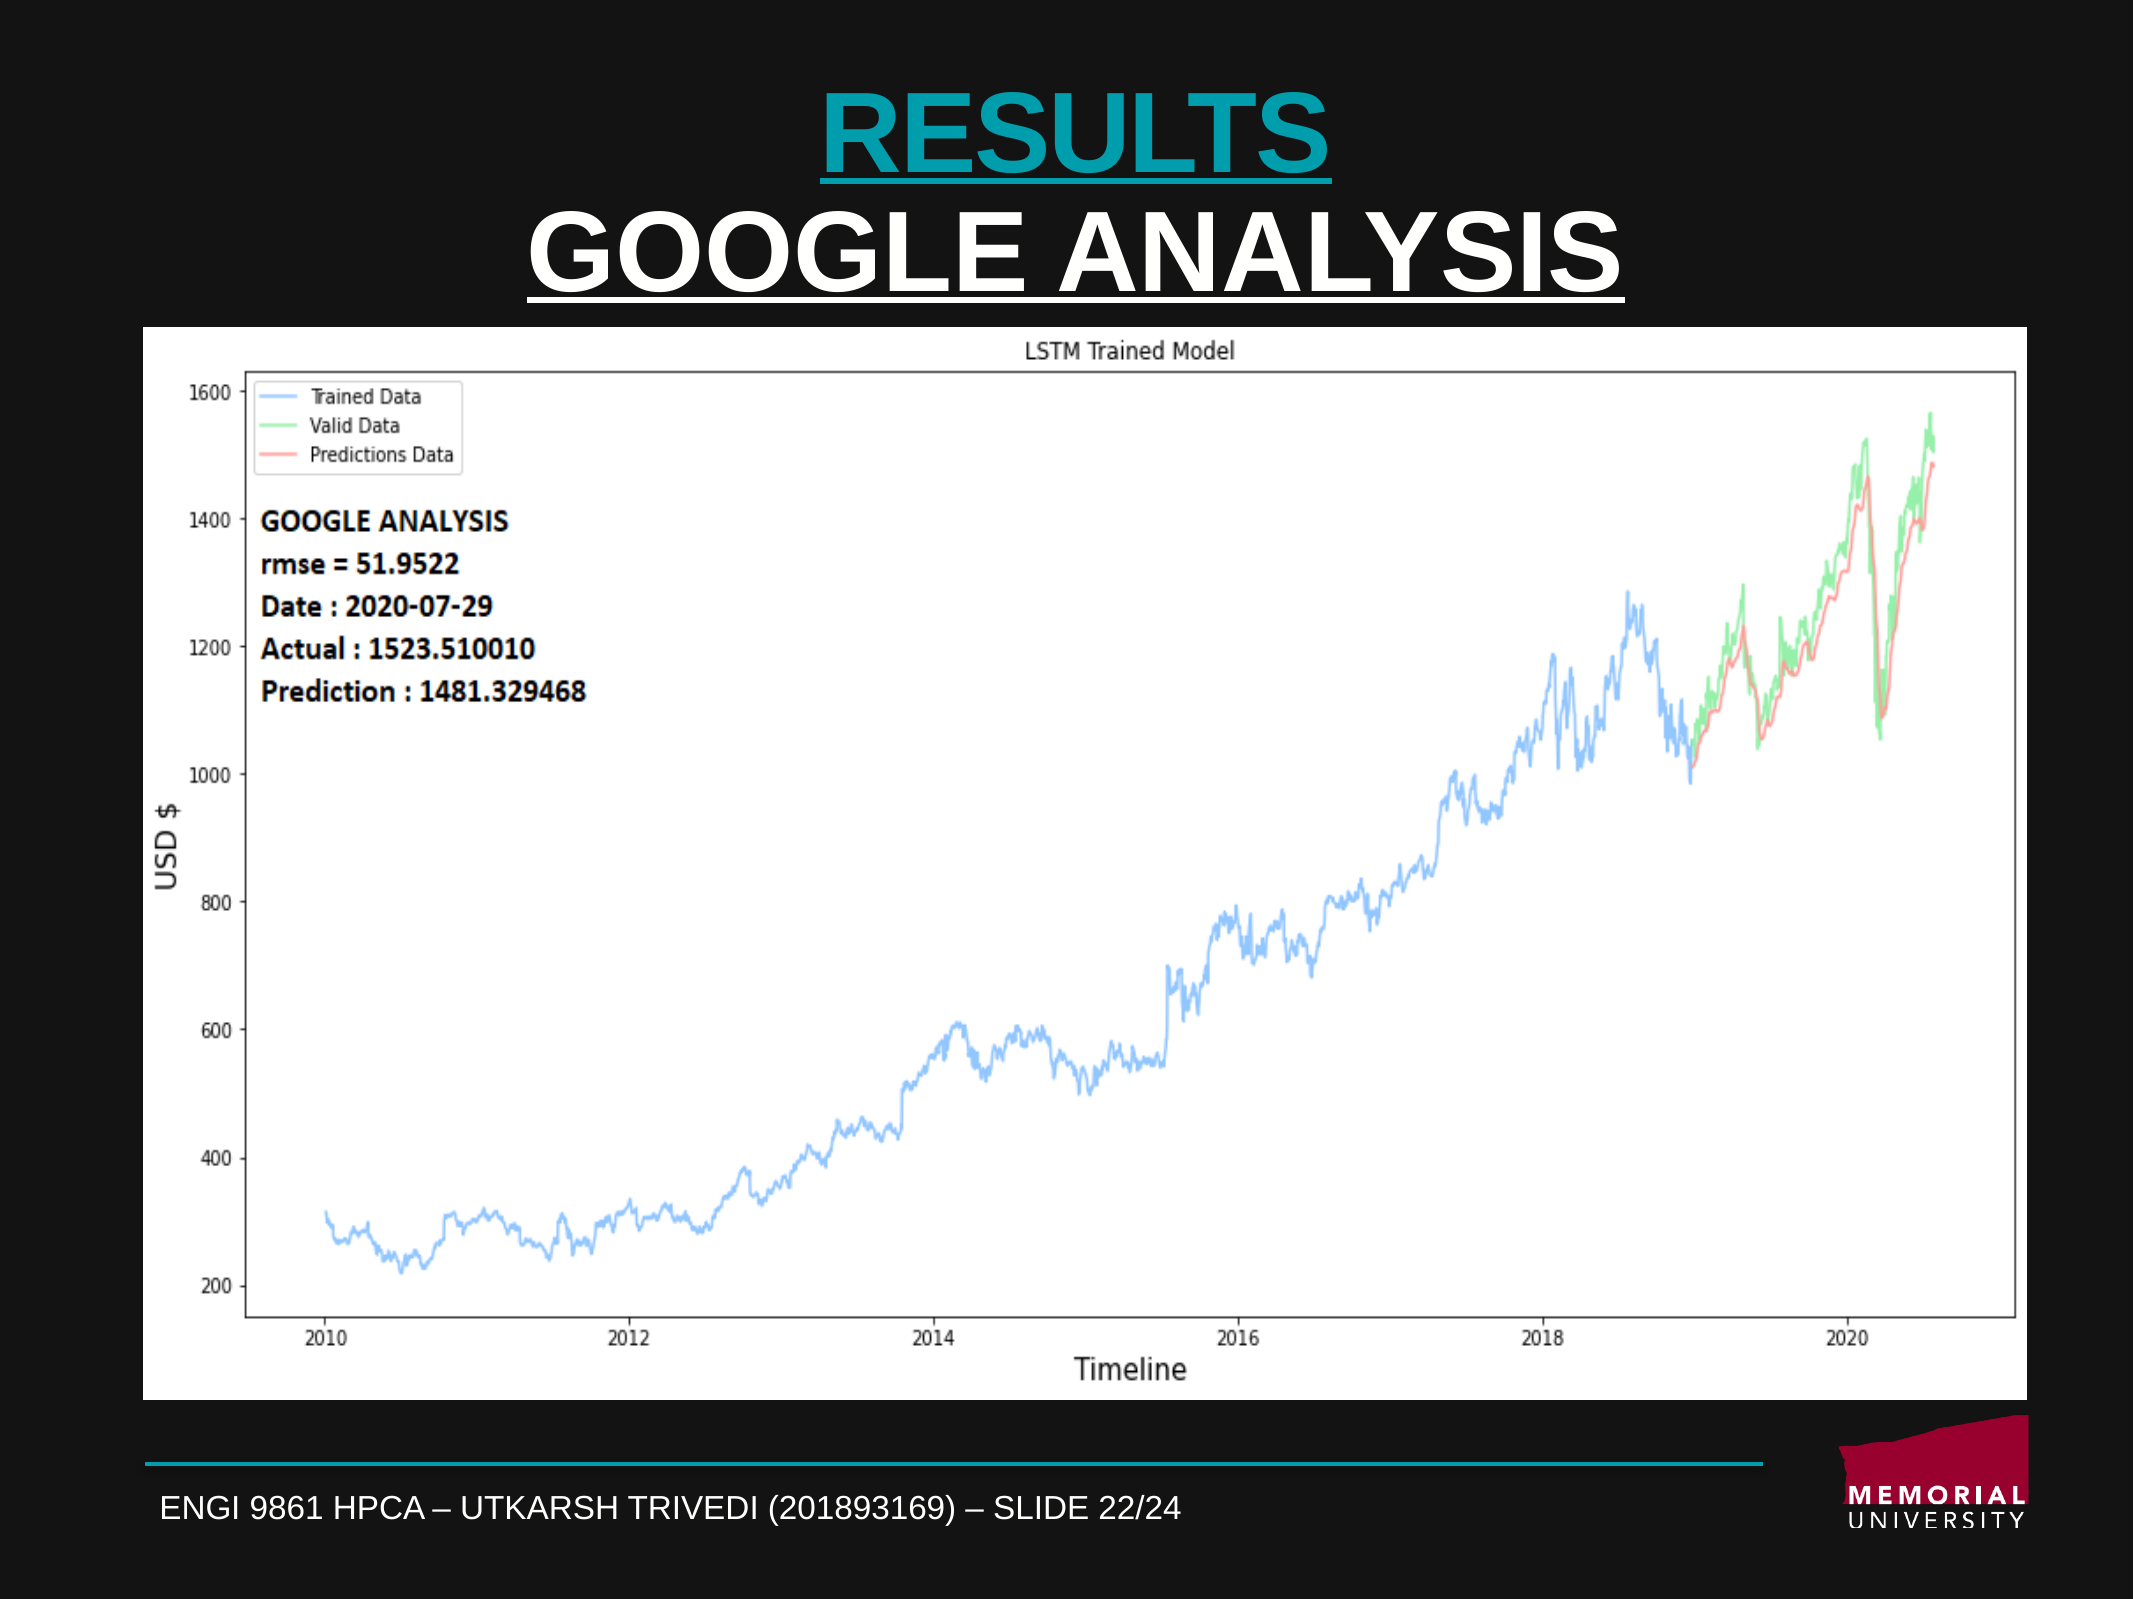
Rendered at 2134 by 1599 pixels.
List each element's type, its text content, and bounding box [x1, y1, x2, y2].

title Results [125, 56, 2027, 195]
list google analysis [125, 199, 2027, 328]
text_box ENGI 9861 HPCA – UTKARSH TRIVEDI (201893169) – SLIDE 22/24 [144, 1478, 1405, 1543]
picture [143, 327, 2027, 1400]
